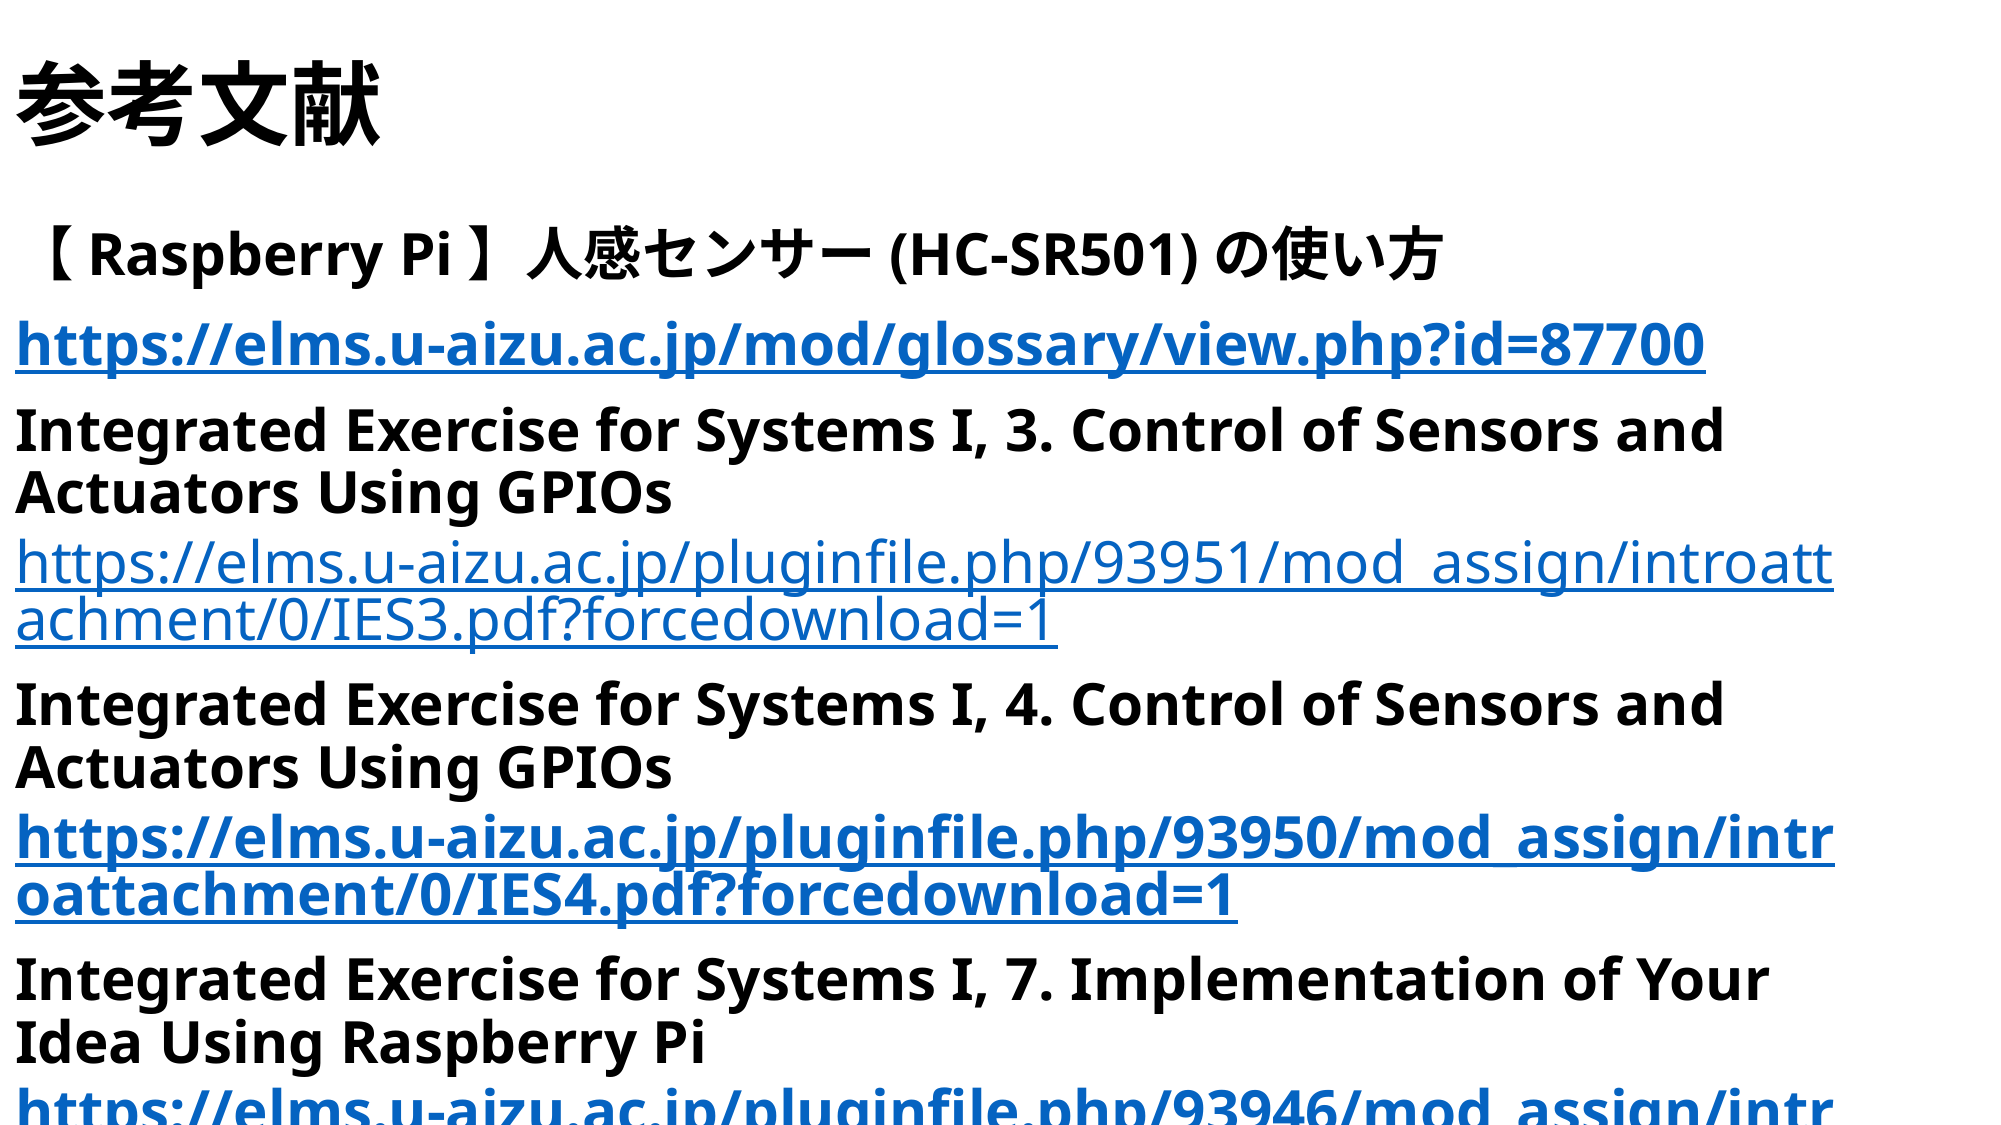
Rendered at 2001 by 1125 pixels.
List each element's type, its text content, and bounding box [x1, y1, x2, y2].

title 参考文献 [0, 0, 1725, 217]
list 【Raspberry Pi】人感センサー(HC-SR501)の使い方 https://elms.u-aizu.ac.jp/mod/glossary/view.php?id=87700 Integrated Exercise for Systems I, 3. Control of Sensors and Actuators Using GPIOs https://elms.u-aizu.ac.jp/pluginfile.php/93951/mod_assign/introattachment/0/IES3.pdf?forcedownload=1 Integrated Exercise for Systems I, 4. Control of Sensors and Actuators Using GPIOshttps://elms.u-aizu.ac.jp/pluginfile.php/93950/mod_assign/introattachment/0/IES4.pdf?forcedownload=1 Integrated Exercise for Systems I, 7. Implementation of Your Idea Using Raspberry Pihttps://elms.u-aizu.ac.jp/pluginfile.php/93946/mod_assign/introattachment/0/IES7.pdf?forcedownload=1 [0, 217, 1863, 1125]
